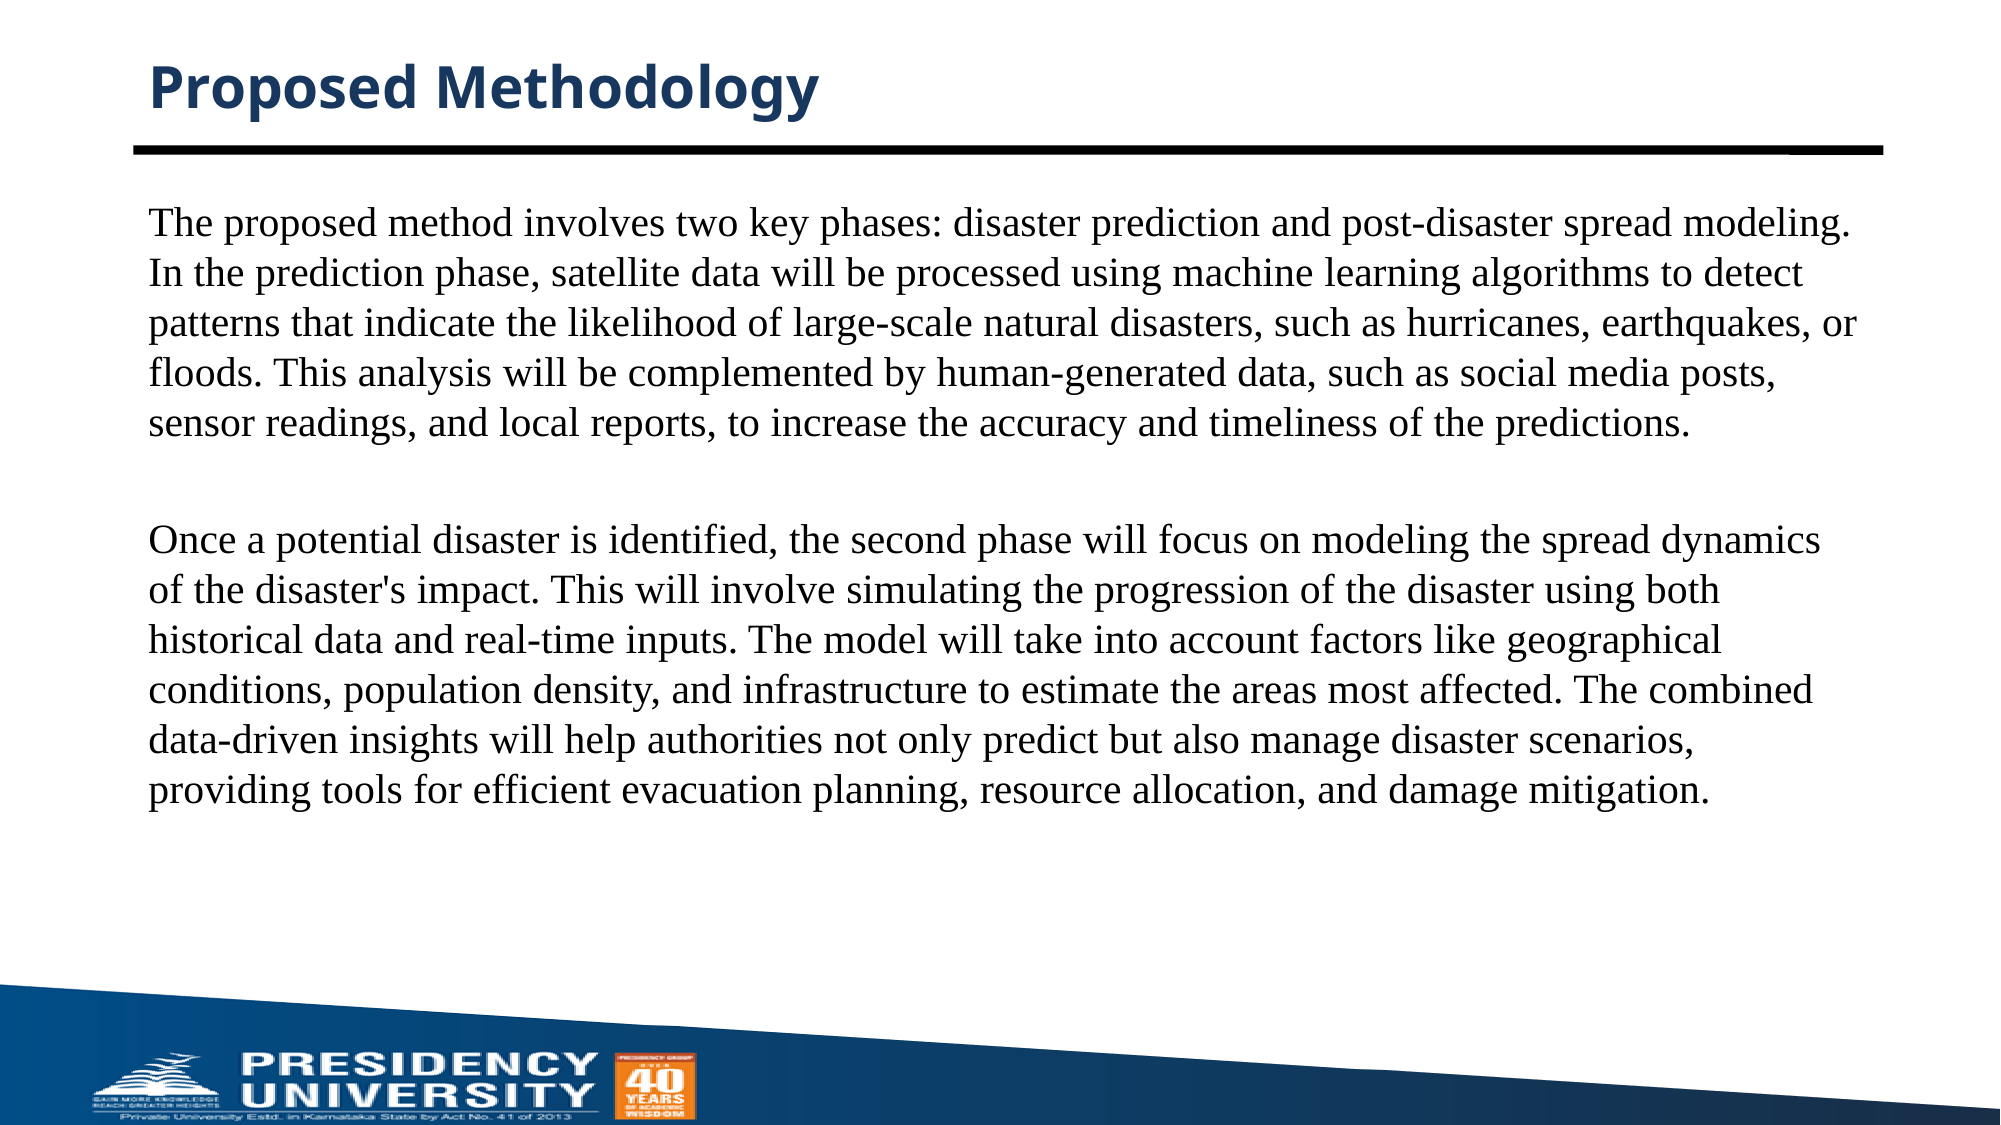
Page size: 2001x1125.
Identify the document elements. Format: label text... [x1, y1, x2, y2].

title Proposed Methodology [133, 45, 1884, 125]
picture [0, 982, 2000, 1125]
list The proposed method involves two key phases: disaster prediction and post-disaster spread modeling. In the prediction phase, satellite data will be processed using machine learning algorithms to detect patterns that indicate the likelihood of large-scale natural disasters, such as hurricanes, earthquakes, or floods. This analysis will be complemented by human-generated data, such as social media posts, sensor readings, and local reports, to increase the accuracy and timeliness of the predictions. Once a potential disaster is identified, the second phase will focus on modeling the spread dynamics of the disaster's impact. This will involve simulating the progression of the disaster using both historical data and real-time inputs. The model will take into account factors like geographical conditions, population density, and infrastructure to estimate the areas most affected. The combined data-driven insights will help authorities not only predict but also manage disaster scenarios, providing tools for efficient evacuation planning, resource allocation, and damage mitigation. [133, 187, 1884, 1000]
